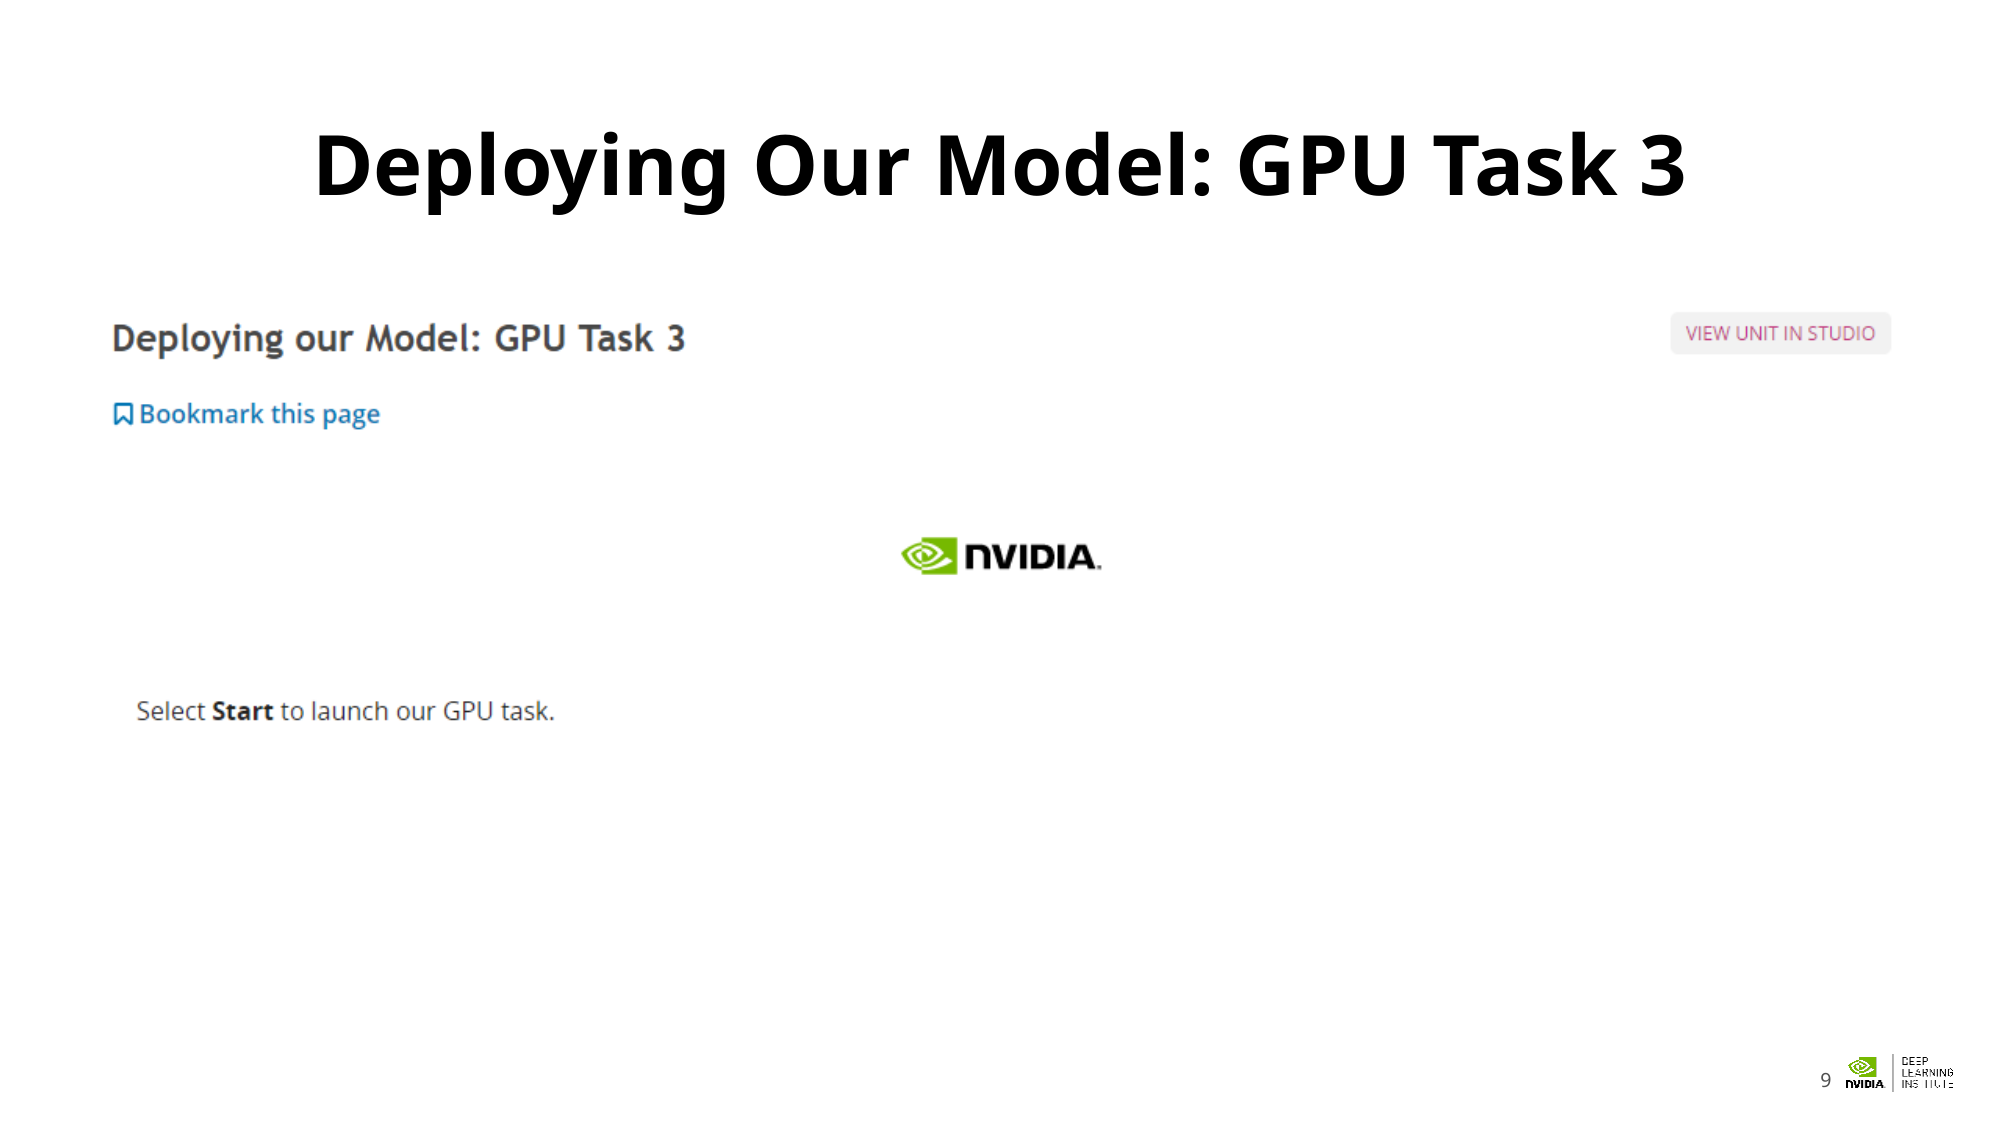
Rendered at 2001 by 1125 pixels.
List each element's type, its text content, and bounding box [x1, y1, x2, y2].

title Deploying Our Model: GPU Task 3 [90, 120, 1910, 229]
picture [96, 302, 1904, 823]
picture [1846, 1054, 1953, 1092]
